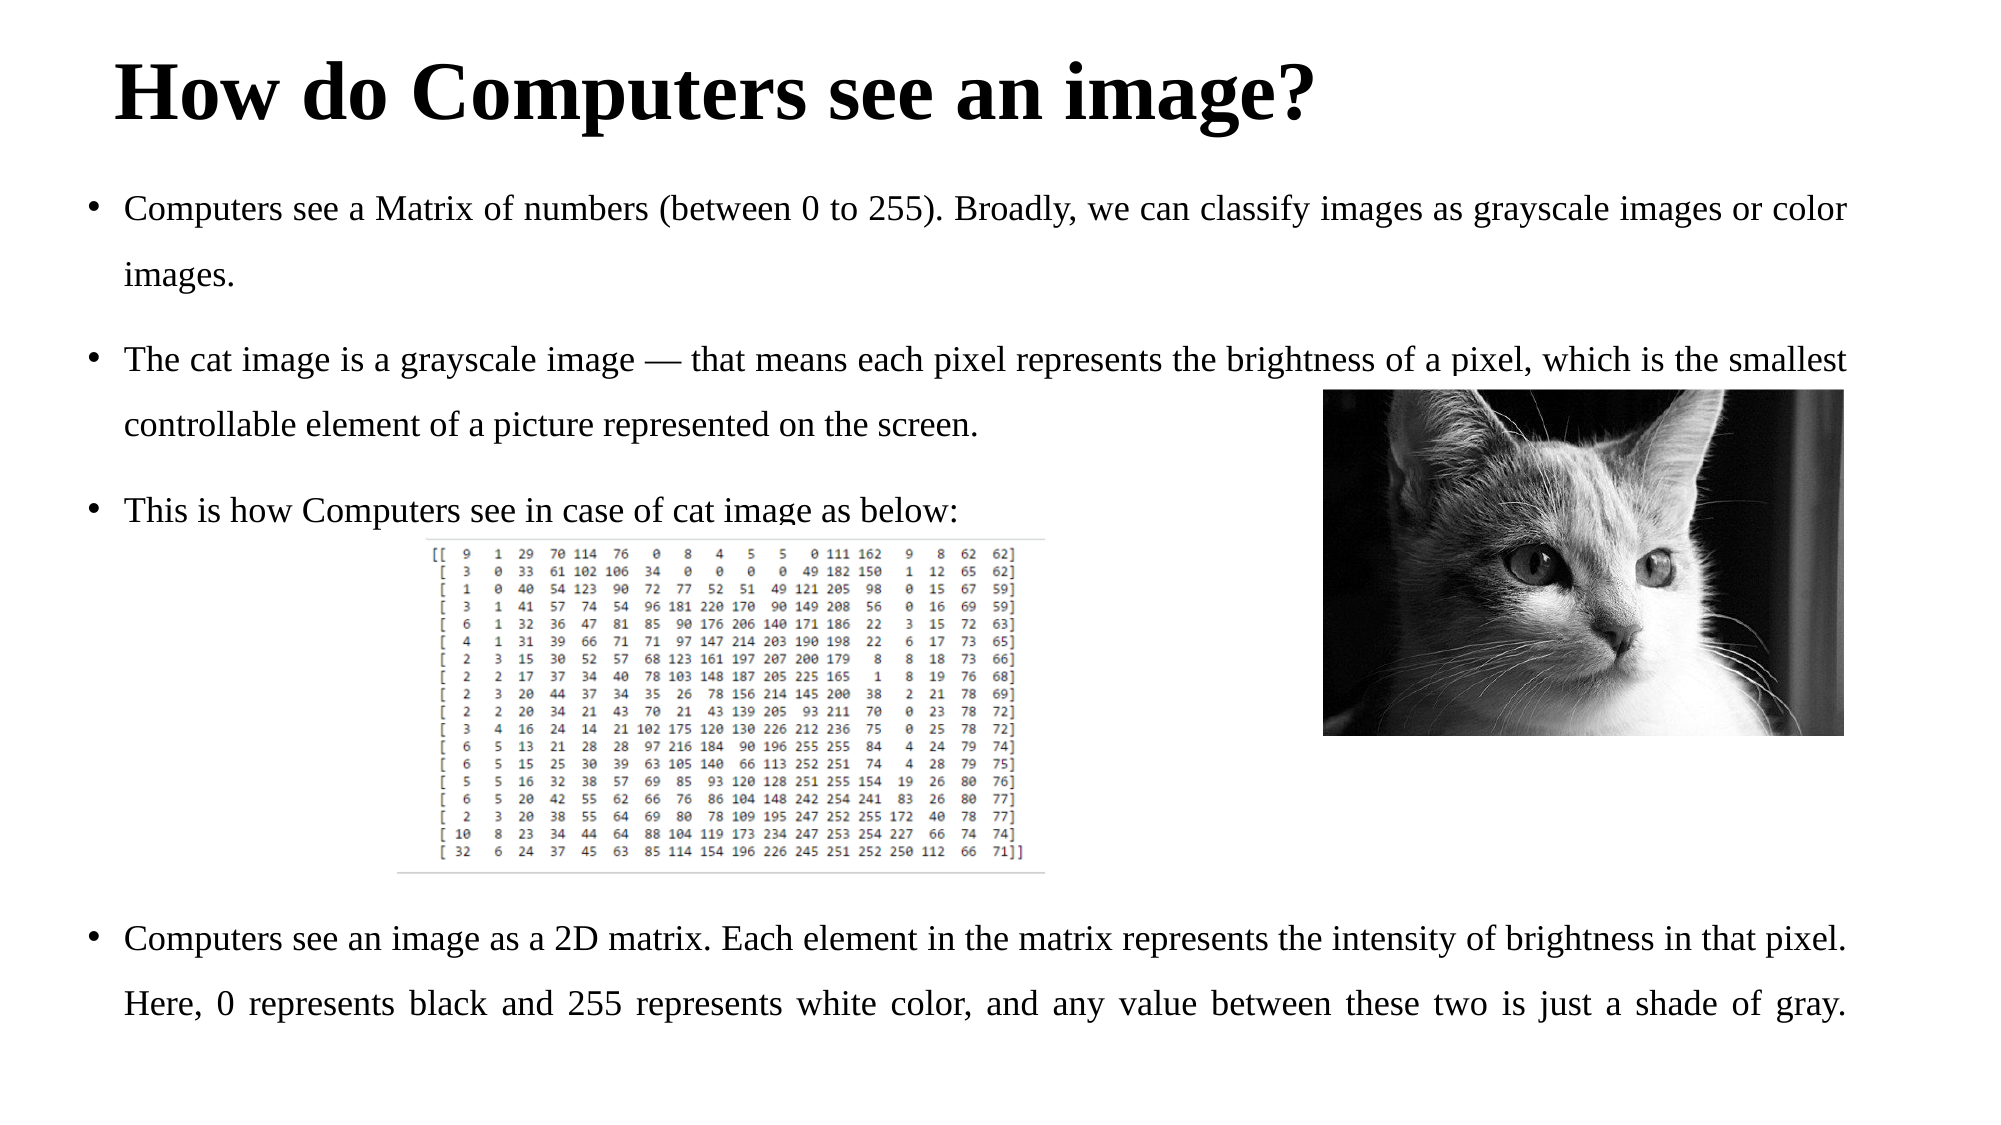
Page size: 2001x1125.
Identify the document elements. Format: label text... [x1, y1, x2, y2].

picture [396, 525, 1057, 893]
picture [1304, 376, 1863, 749]
title How do Computers see an image? [99, 0, 1825, 154]
list Computers see a Matrix of numbers (between 0 to 255). Broadly, we can classify images as grayscale images or color images. The cat image is a grayscale image — that means each pixel represents the brightness of a pixel, which is the smallest controllable element of a picture represented on the screen. This is how Computers see in case of cat image as below: Computers see an image as a 2D matrix. Each element in the matrix represents the intensity of brightness in that pixel. Here, 0 represents black and 255 represents white color, and any value between these two is just a shade of gray. [72, 154, 1863, 1100]
